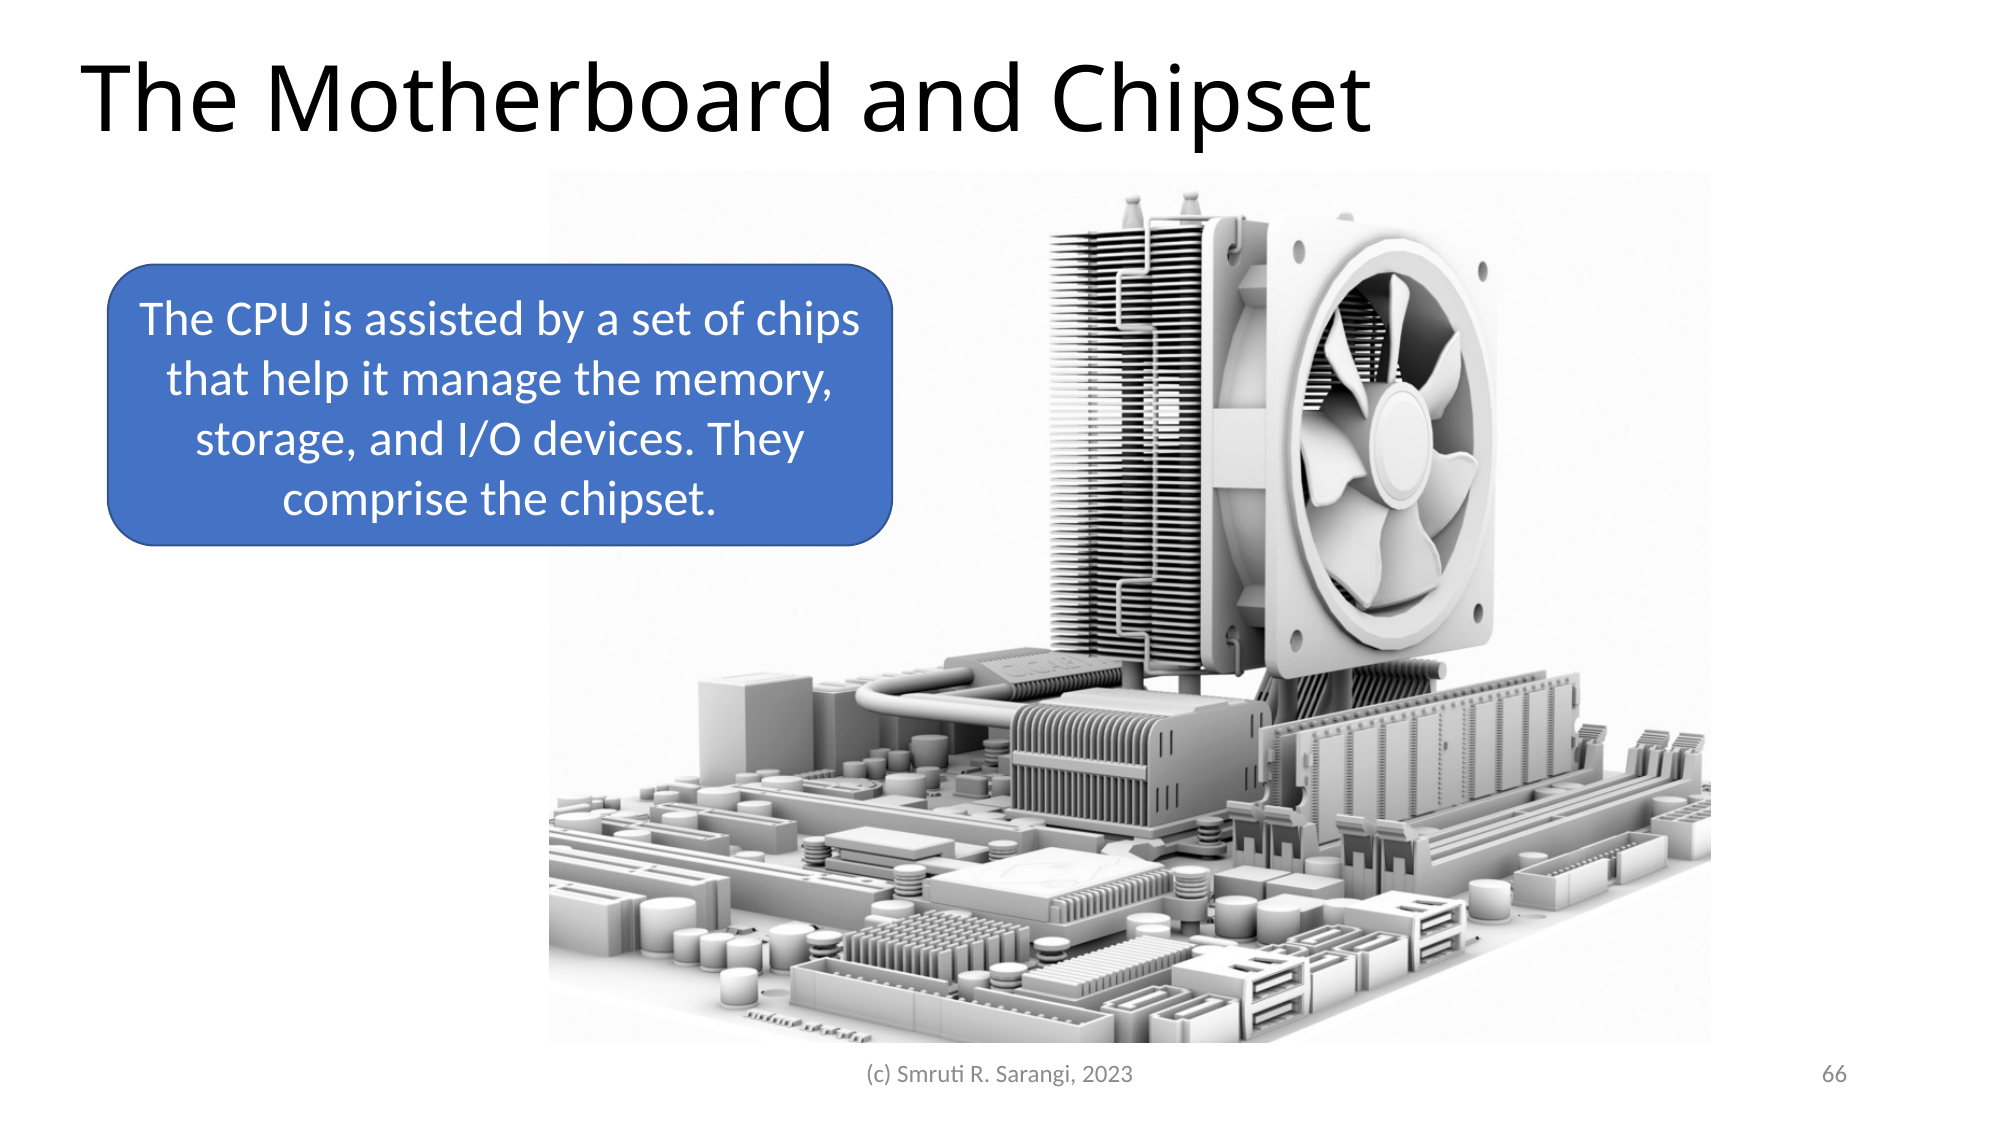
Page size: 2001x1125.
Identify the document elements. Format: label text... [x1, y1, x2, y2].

slide_number 66 [1412, 1042, 1863, 1103]
title The Motherboard and Chipset [65, 0, 1791, 211]
text_box The CPU is assisted by a set of chips that help it manage the memory, storage, and I/O devices. They comprise the chipset. [106, 263, 549, 547]
picture [549, 171, 1711, 1043]
footer (c) Smruti R. Sarangi, 2023 [662, 1043, 1338, 1103]
